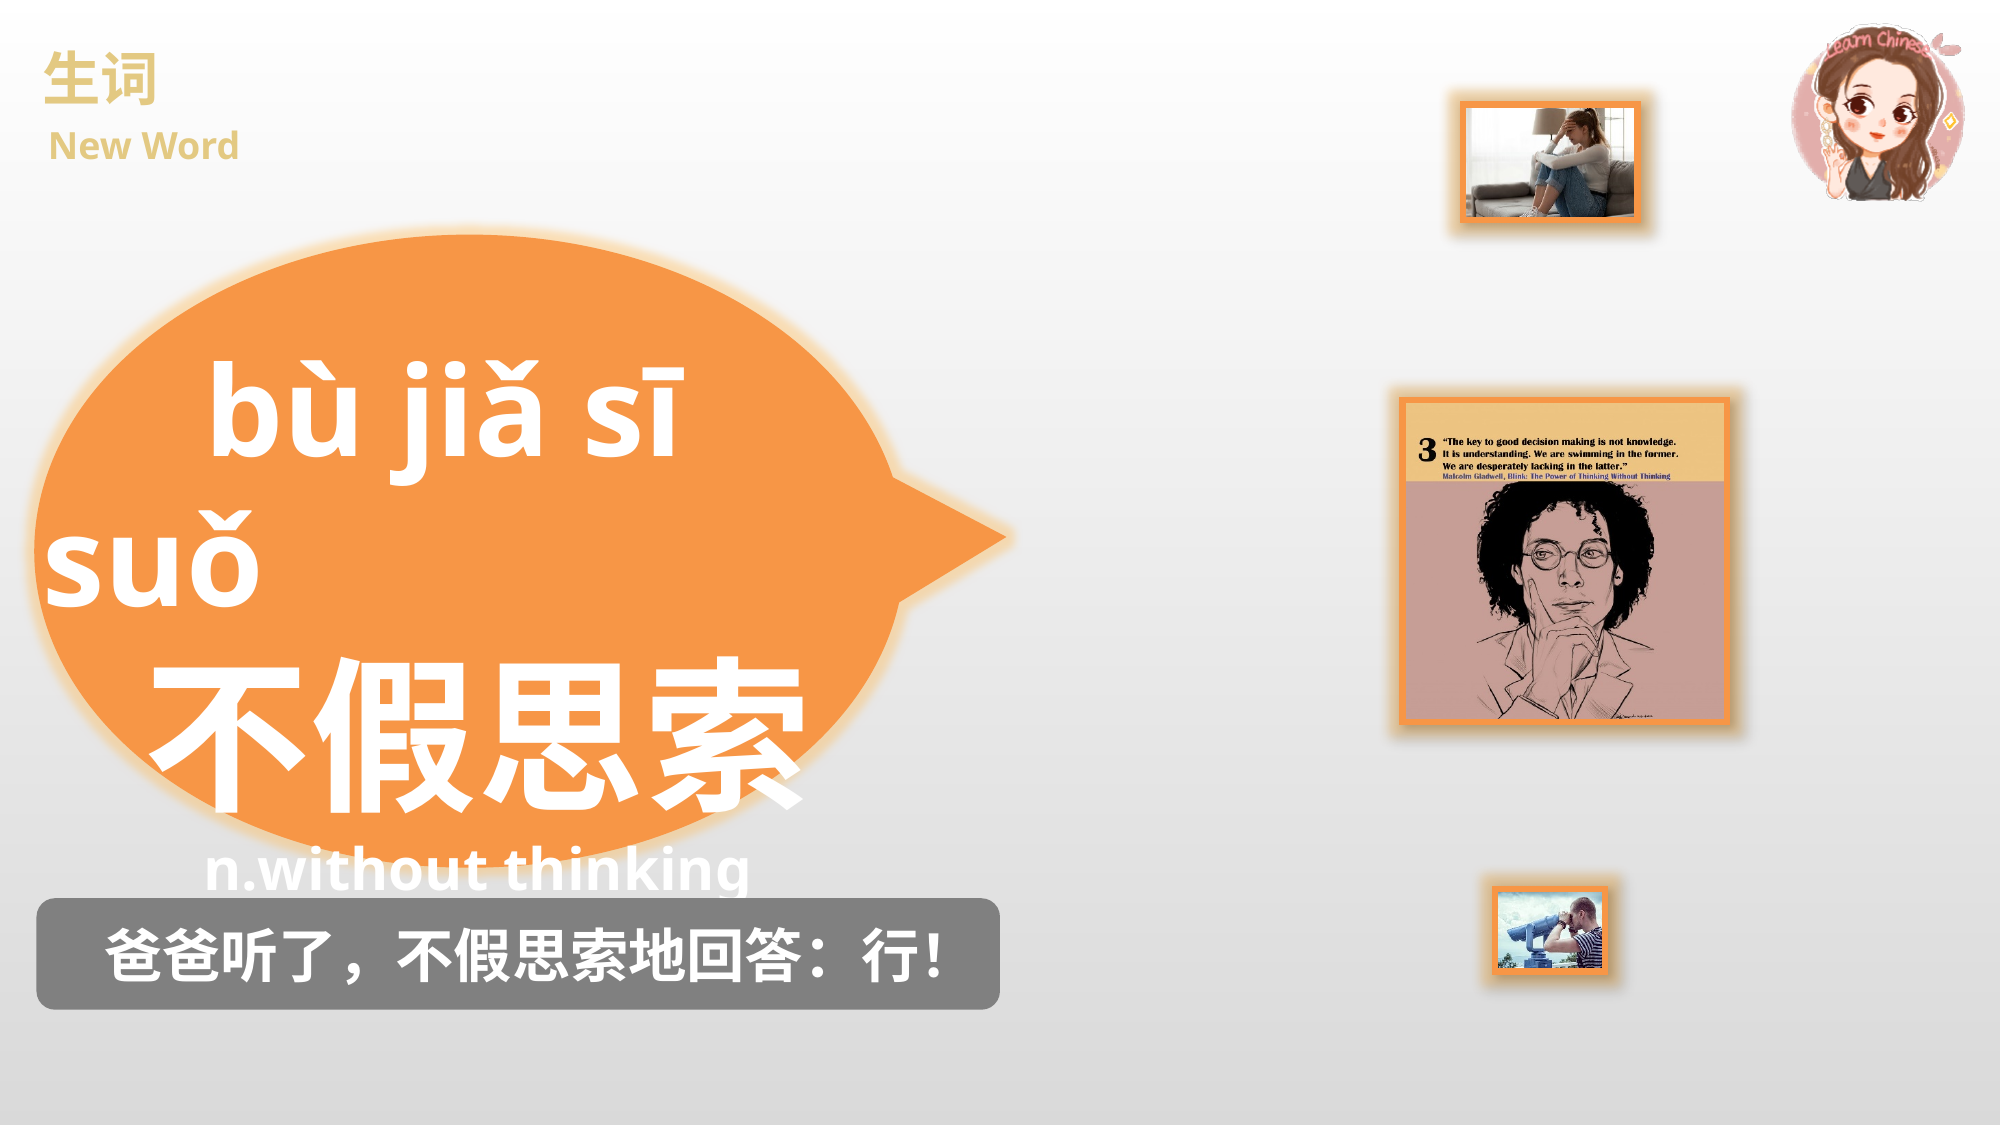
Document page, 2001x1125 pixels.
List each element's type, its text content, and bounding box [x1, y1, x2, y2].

picture [1465, 107, 1635, 218]
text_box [27, 239, 928, 864]
picture [1758, 0, 1998, 240]
text_box 生词 [27, 35, 174, 120]
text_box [36, 898, 1000, 1010]
text_box New Word [33, 115, 256, 175]
picture [1498, 891, 1603, 969]
picture [1405, 403, 1725, 719]
